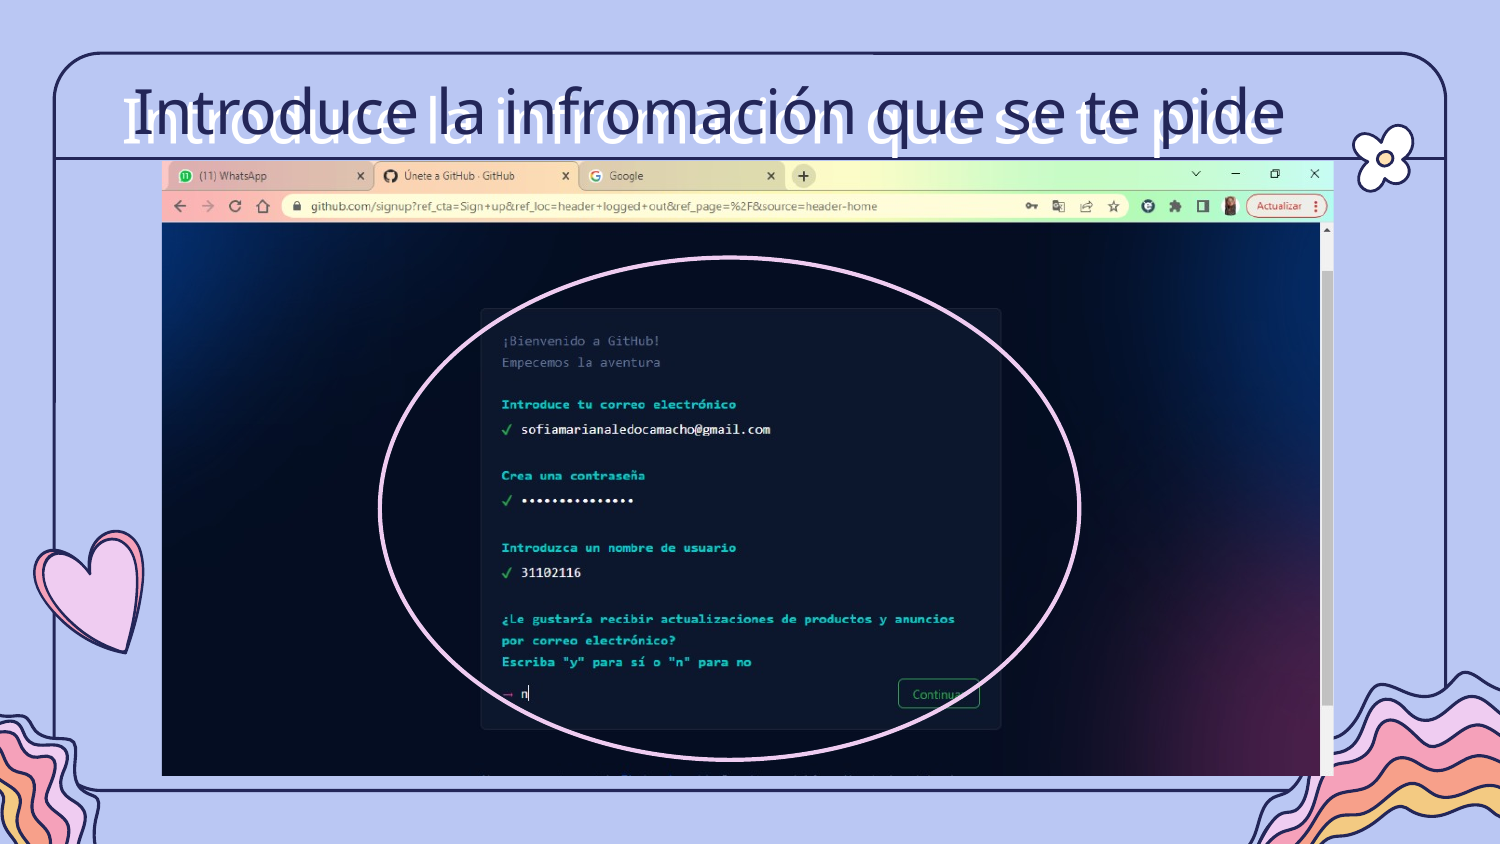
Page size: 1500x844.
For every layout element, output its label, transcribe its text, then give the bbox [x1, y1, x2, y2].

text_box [10, 504, 166, 661]
title Introduce la infromación que se te pide [118, 57, 1382, 159]
picture [161, 161, 1334, 777]
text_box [1347, 123, 1419, 193]
